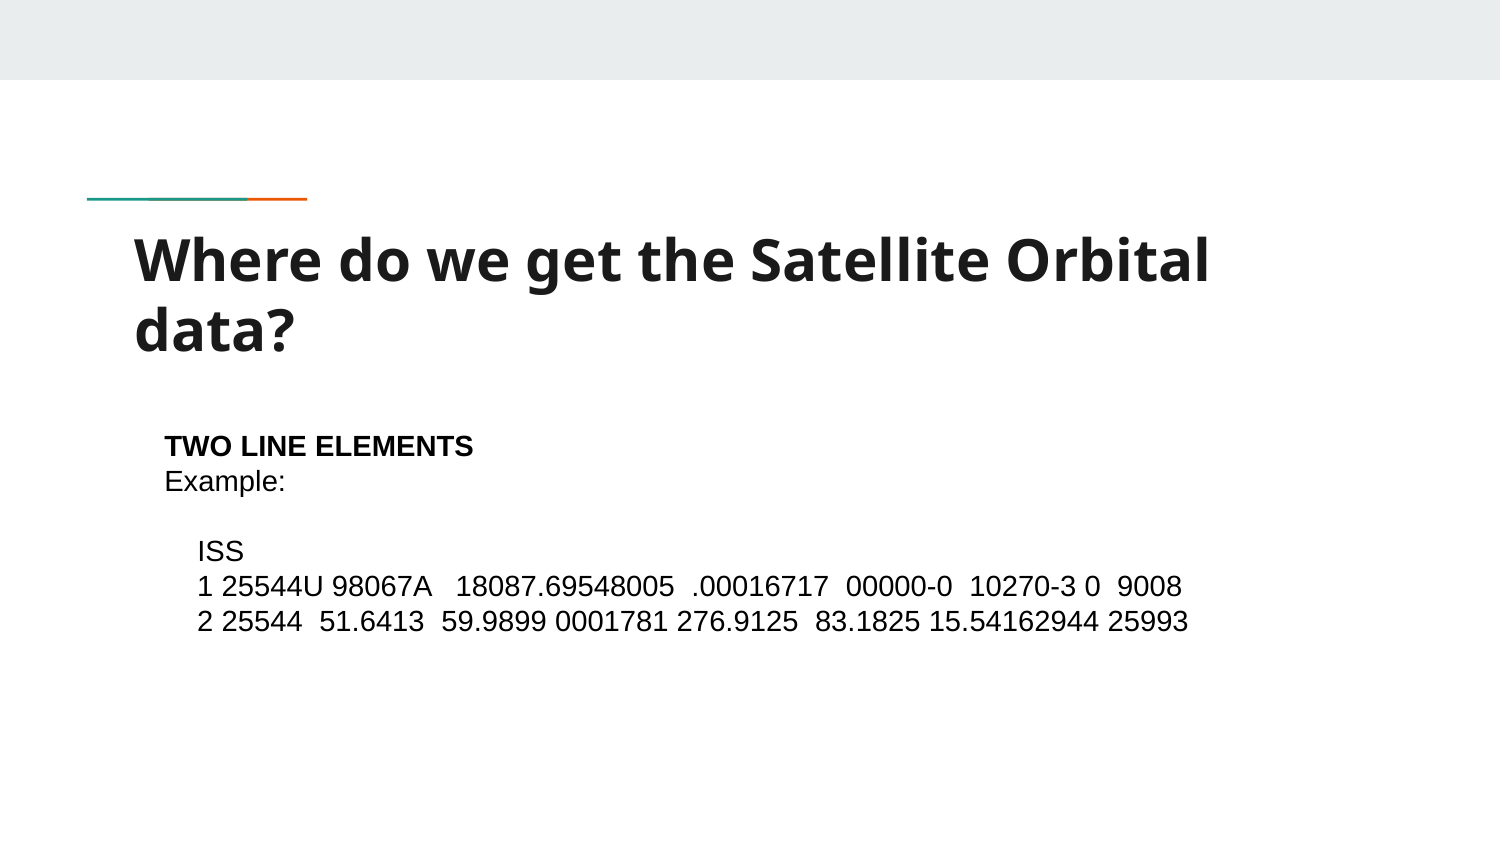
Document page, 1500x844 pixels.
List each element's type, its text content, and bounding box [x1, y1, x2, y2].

text_box TWO LINE ELEMENTS Example: ISS 1 25544U 98067A 18087.69548005 .00016717 00000-0 10270-3 0 9008 2 25544 51.6413 59.9899 0001781 276.9125 83.1825 15.54162944 25993 [149, 412, 1441, 796]
title Where do we get the Satellite Orbital data? [119, 208, 1231, 371]
